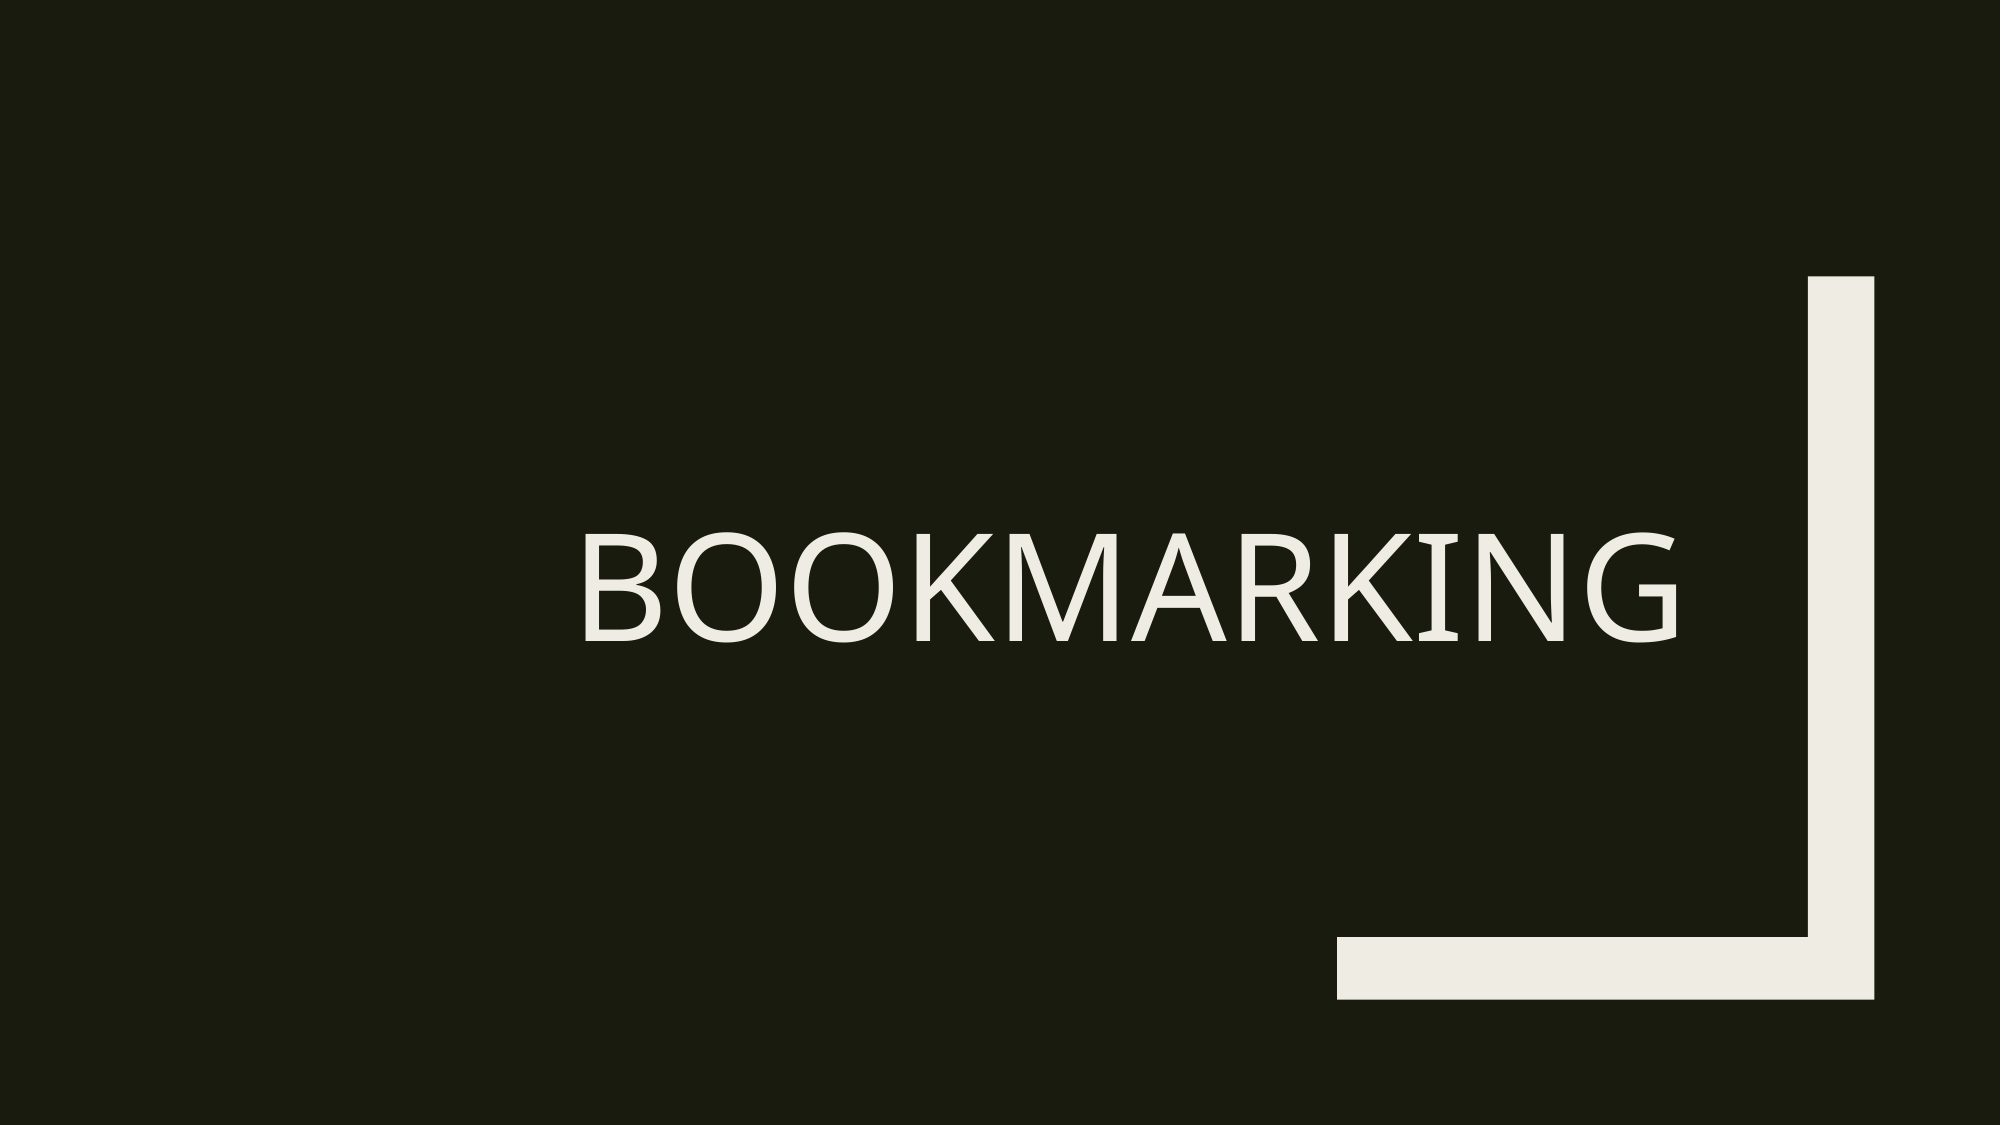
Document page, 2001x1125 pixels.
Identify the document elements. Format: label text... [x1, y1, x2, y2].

title Bookmarking [125, 213, 1703, 682]
